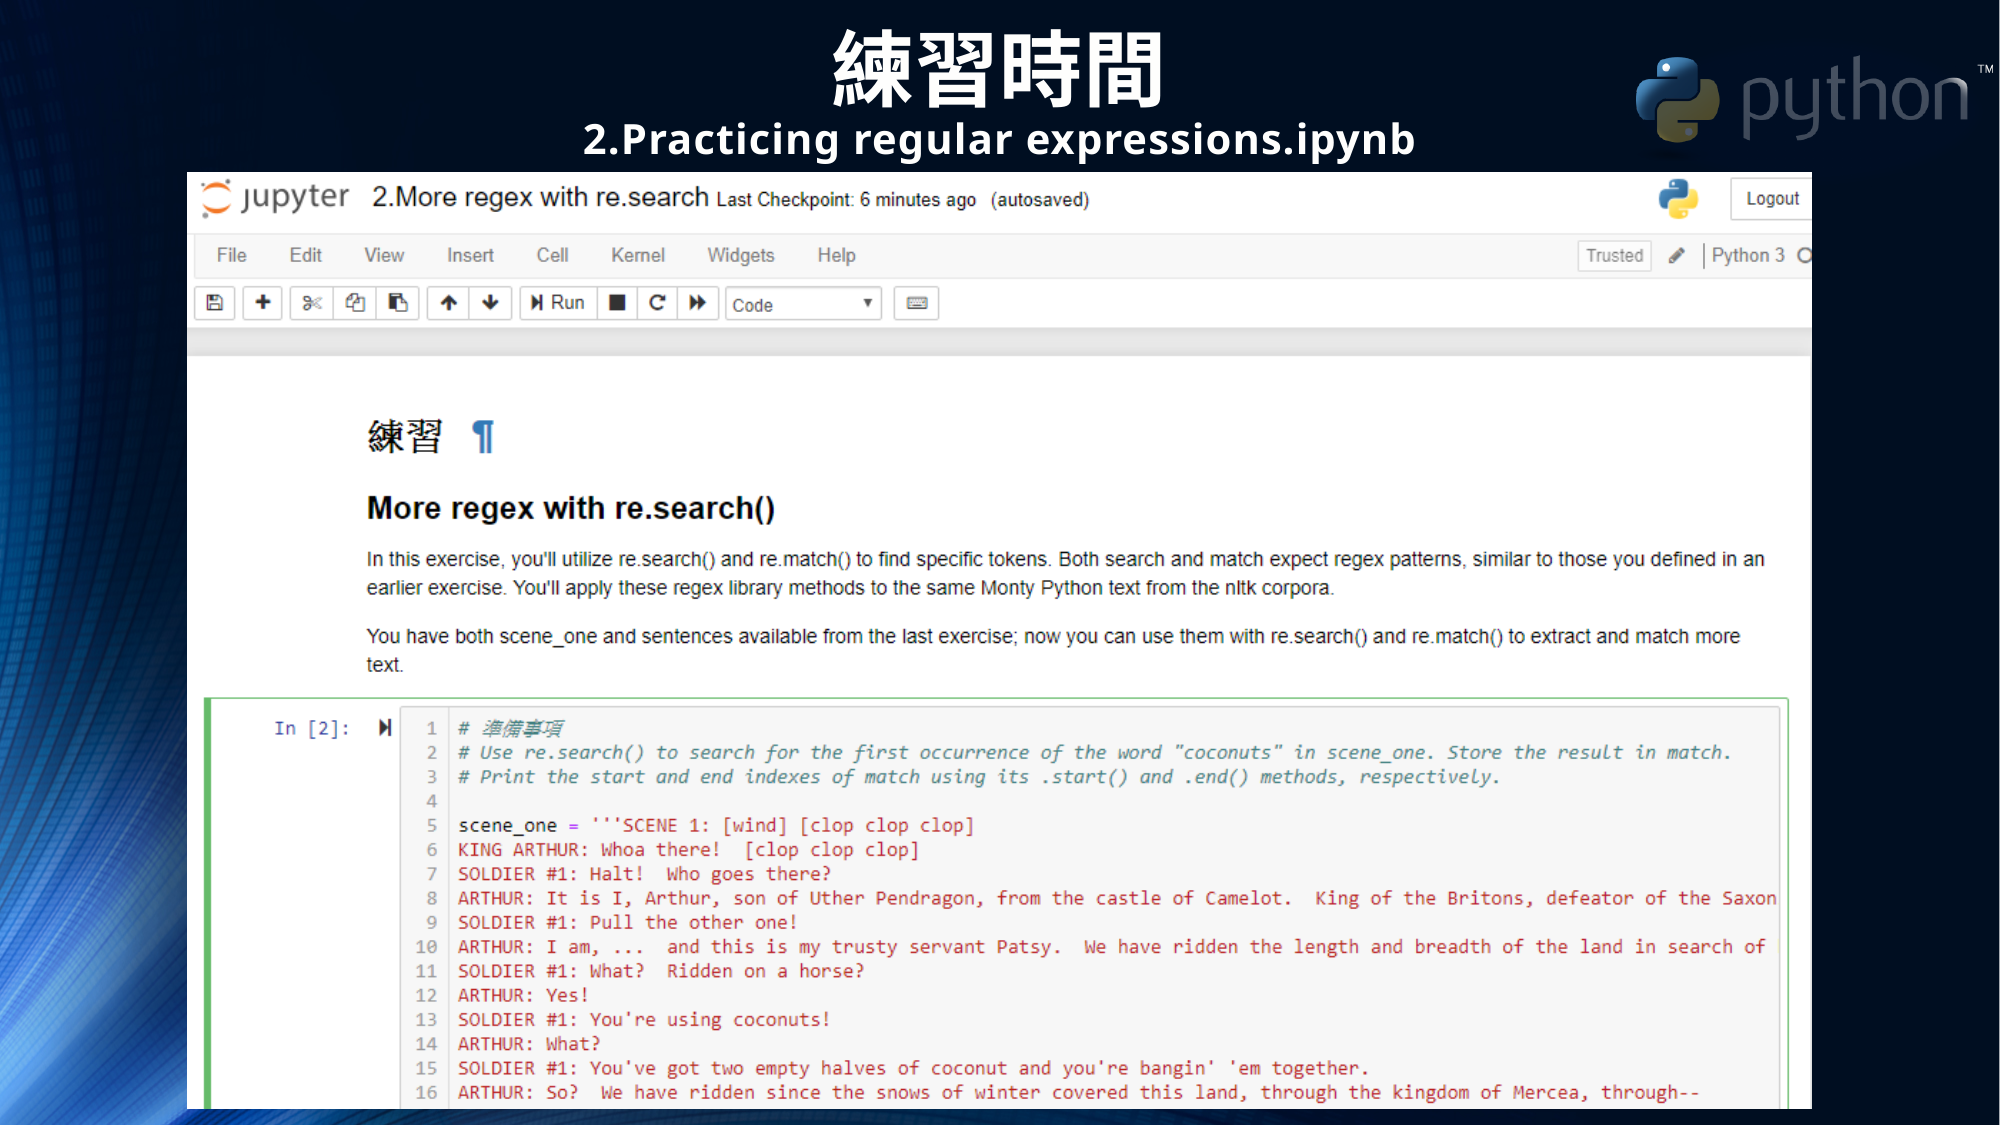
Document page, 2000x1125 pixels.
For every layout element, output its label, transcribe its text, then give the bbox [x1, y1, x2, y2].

title 練習時間 2.Practicing regular expressions.ipynb [243, 19, 1756, 172]
picture [0, 0, 2000, 1125]
